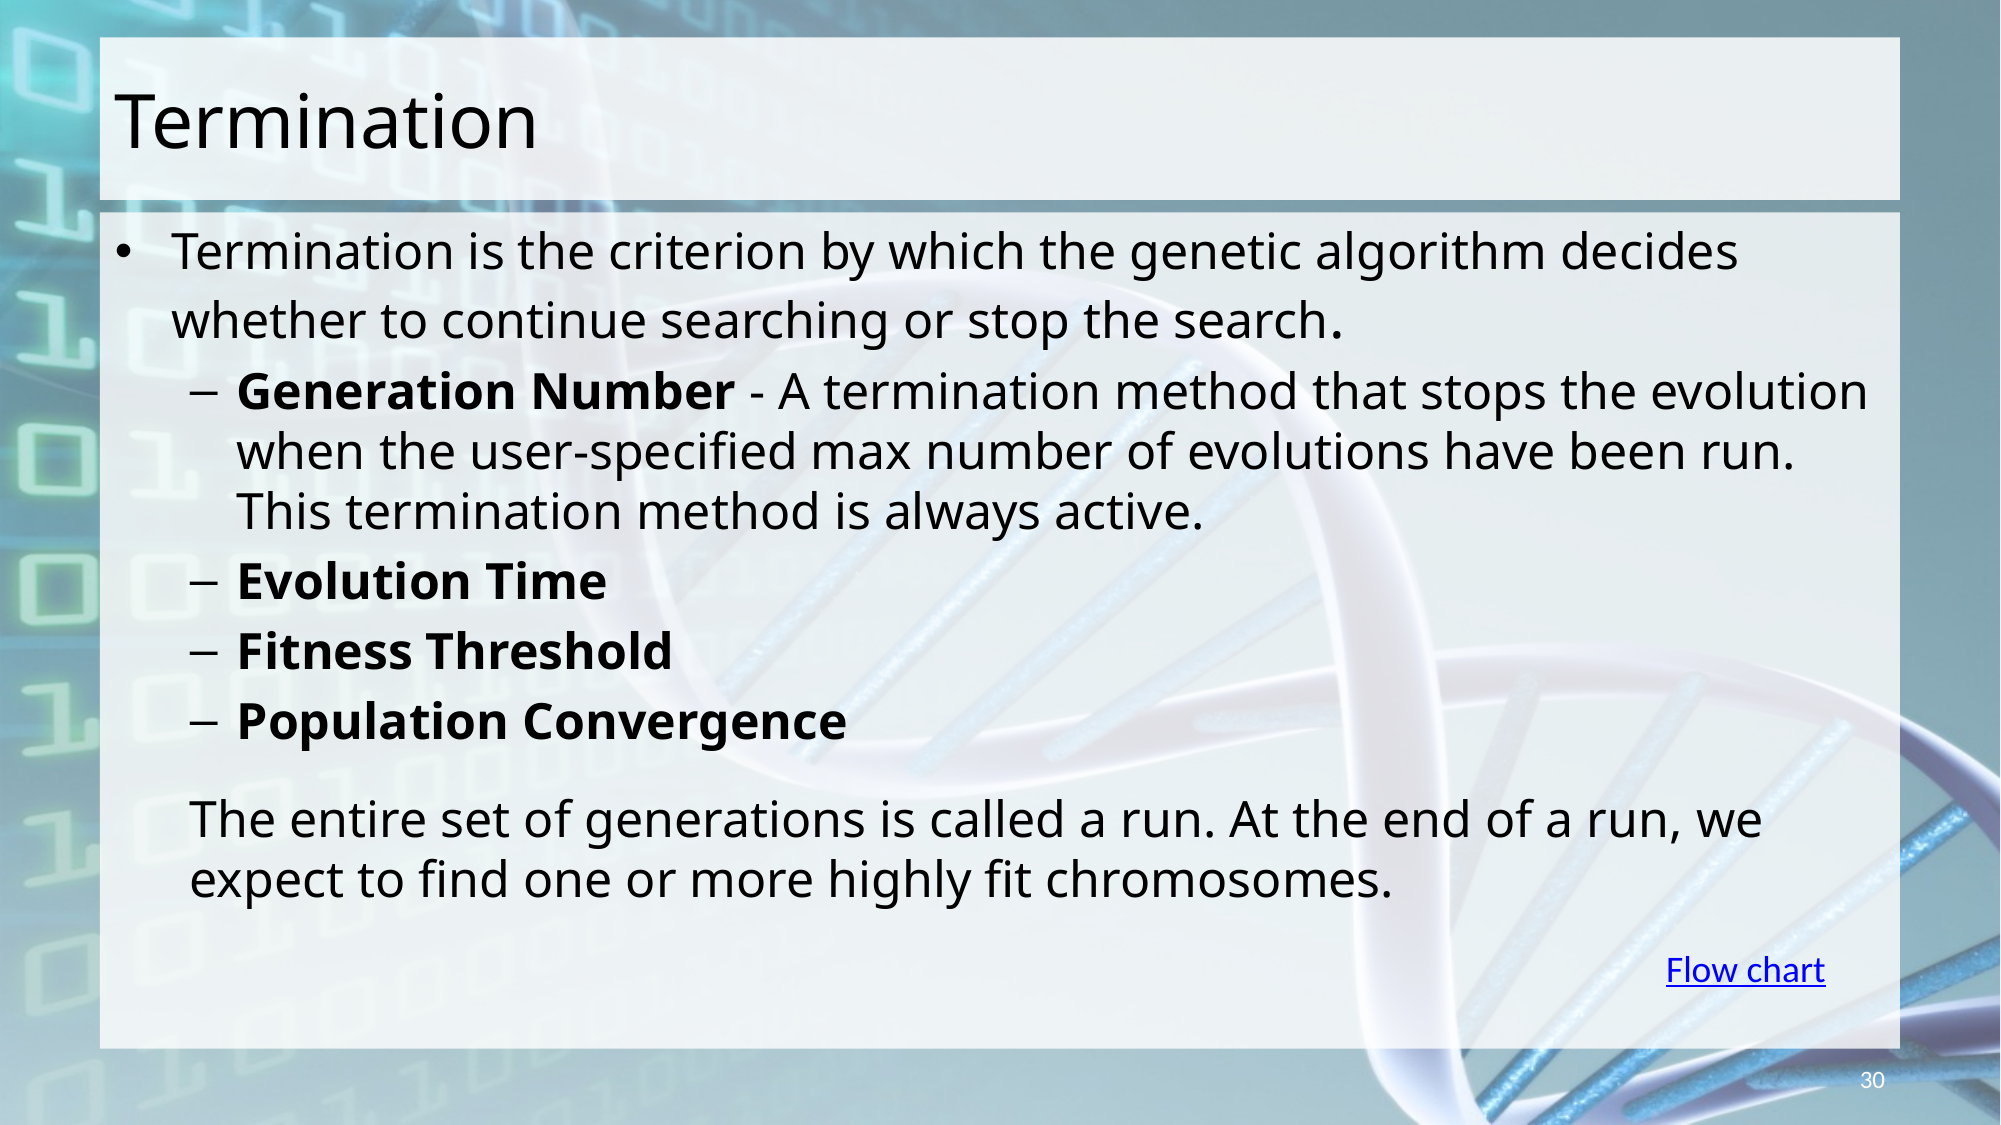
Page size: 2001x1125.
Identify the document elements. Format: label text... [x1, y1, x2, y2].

picture [0, 0, 2001, 1125]
list Termination is the criterion by which the genetic algorithm decides whether to continue searching or stop the search. Generation Number - A termination method that stops the evolution when the user-specified max number of evolutions have been run. This termination method is always active. Evolution Time Fitness Threshold Population Convergence The entire set of generations is called a run. At the end of a run, we expect to find one or more highly fit chromosomes. [99, 212, 1900, 1049]
slide_number 30 [1433, 1048, 1900, 1109]
title Termination [99, 37, 1900, 200]
text_box Flow chart [1651, 937, 1841, 998]
